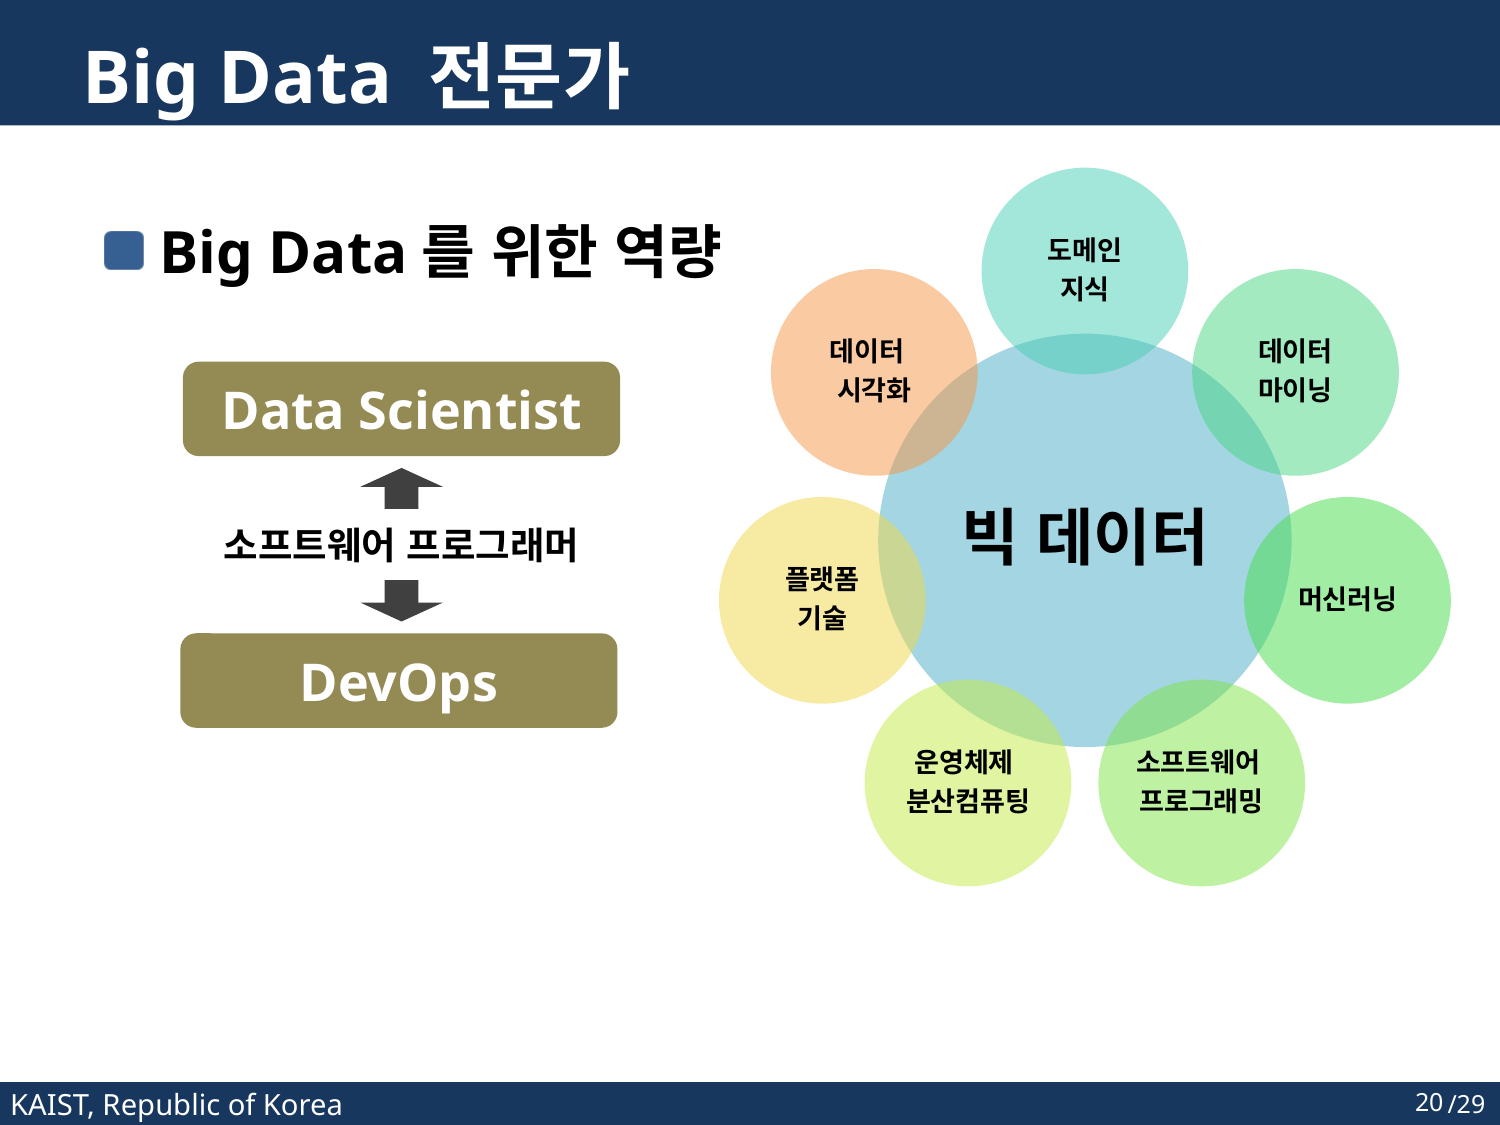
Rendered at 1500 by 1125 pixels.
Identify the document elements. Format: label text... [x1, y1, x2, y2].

slide_number 20 [1108, 1073, 1459, 1125]
title Big Data 전문가 [67, 11, 1417, 138]
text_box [643, 160, 1500, 894]
text_box Data Scientist [181, 360, 622, 458]
picture [103, 230, 145, 271]
text_box [359, 581, 444, 623]
text_box [359, 467, 444, 508]
list Big Data를 위한 역량 어느 분야의 전문가 인가? 어느 방향으로 역량을 넓힐 것인가? [88, 208, 1500, 1047]
text_box 소프트웨어 프로그래머 [182, 508, 621, 581]
text_box DevOps [179, 632, 619, 729]
